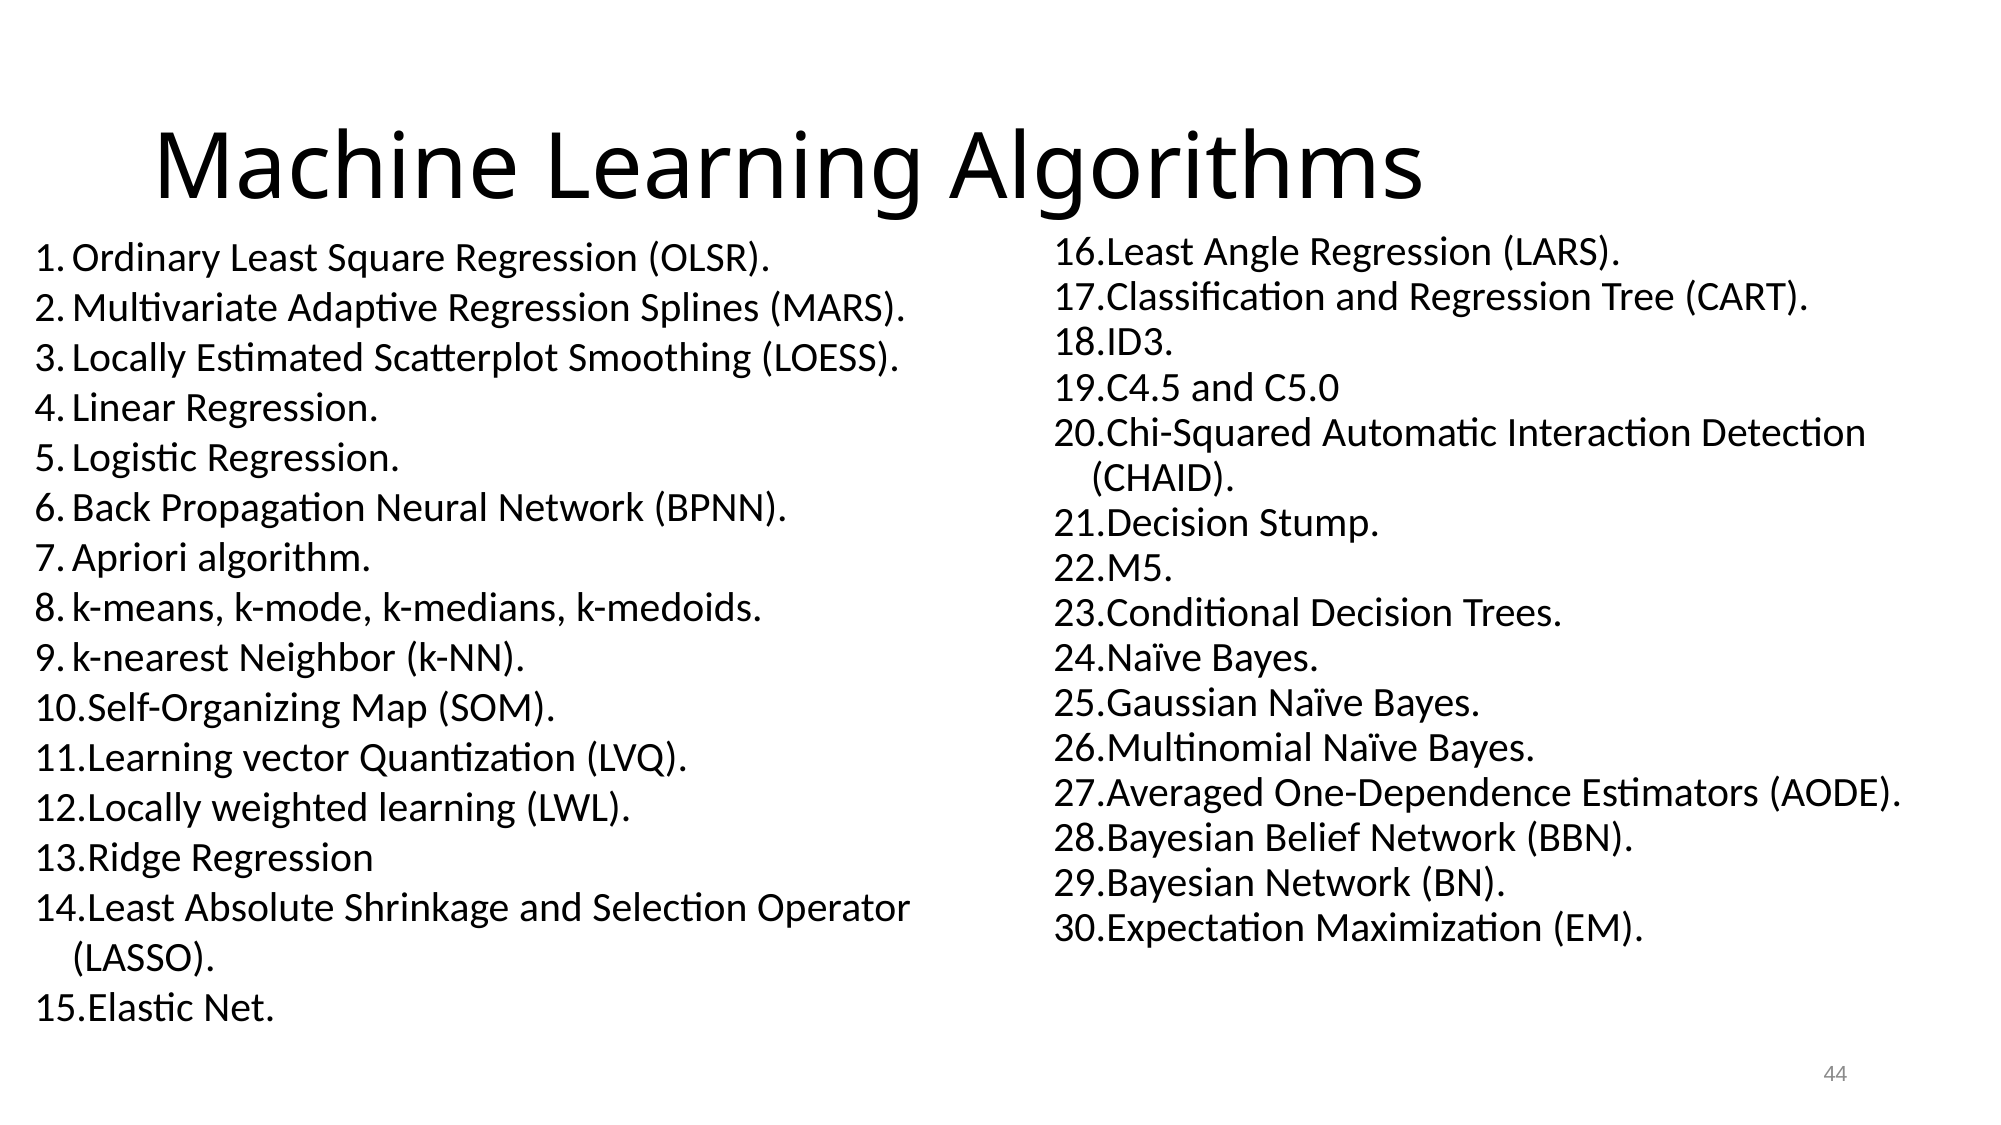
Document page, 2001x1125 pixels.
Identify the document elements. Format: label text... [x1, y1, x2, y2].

text_box Least Angle Regression (LARS). Classification and Regression Tree (CART). ID3. C4.5 and C5.0 Chi-Squared Automatic Interaction Detection (CHAID). Decision Stump. M5. Conditional Decision Trees. Naïve Bayes. Gaussian Naïve Bayes. Multinomial Naïve Bayes. Averaged One-Dependence Estimators (AODE). Bayesian Belief Network (BBN). Bayesian Network (BN). Expectation Maximization (EM). [1038, 222, 1981, 1103]
title Machine Learning Algorithms [137, 59, 1863, 222]
list Ordinary Least Square Regression (OLSR). Multivariate Adaptive Regression Splines (MARS). Locally Estimated Scatterplot Smoothing (LOESS). Linear Regression. Logistic Regression. Back Propagation Neural Network (BPNN). Apriori algorithm. k-means, k-mode, k-medians, k-medoids. k-nearest Neighbor (k-NN). Self-Organizing Map (SOM). Learning vector Quantization (LVQ). Locally weighted learning (LWL). Ridge Regression Least Absolute Shrinkage and Selection Operator (LASSO). Elastic Net. [19, 222, 1038, 1043]
